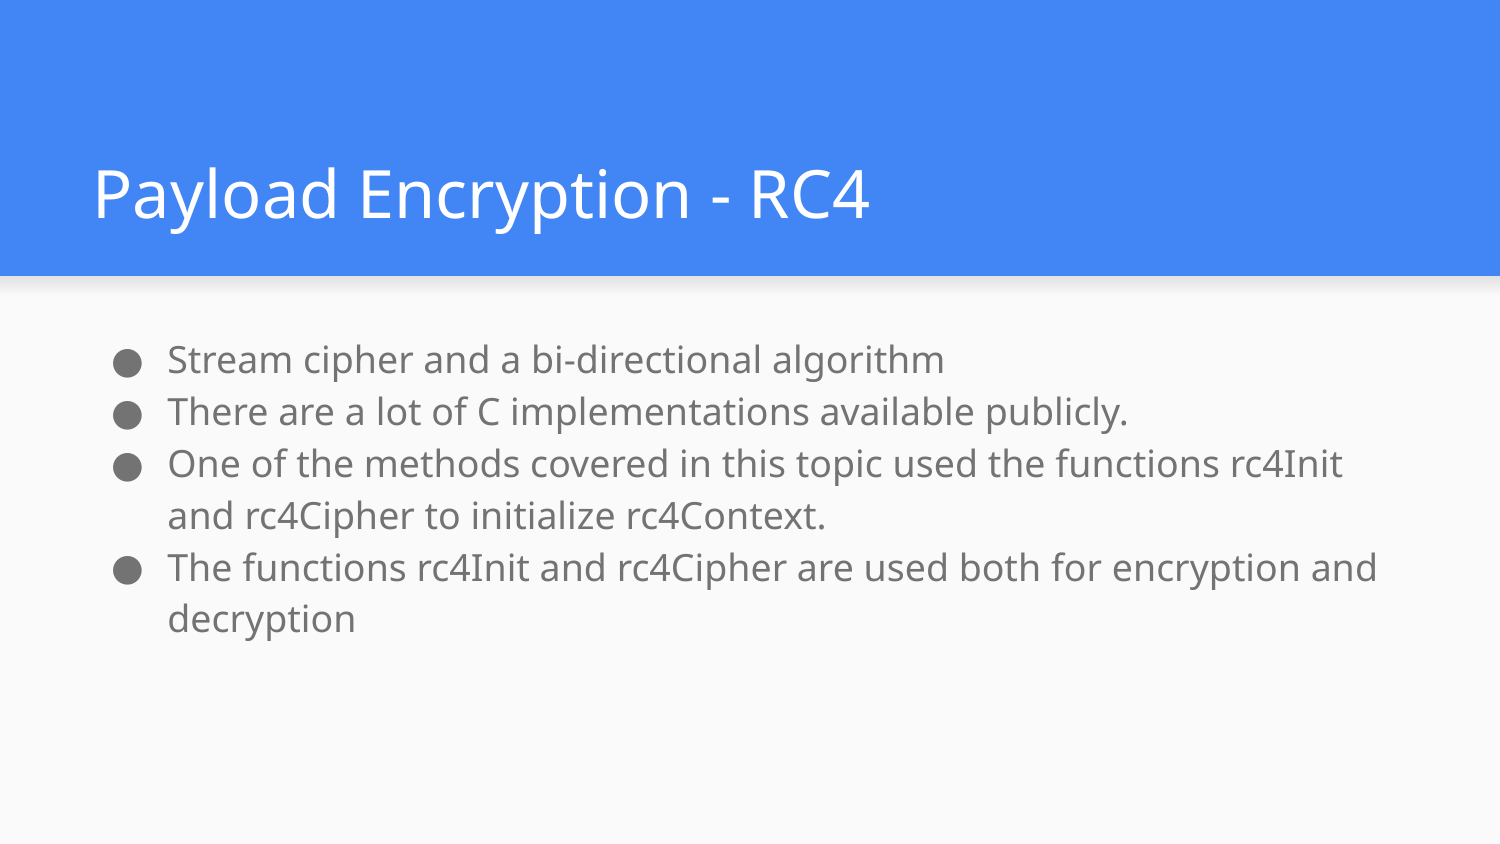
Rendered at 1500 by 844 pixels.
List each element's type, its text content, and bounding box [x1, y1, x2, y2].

title Payload Encryption - RC4 [77, 121, 1427, 248]
list Stream cipher and a bi-directional algorithm There are a lot of C implementations available publicly. One of the methods covered in this topic used the functions rc4Init and rc4Cipher to initialize rc4Context. The functions rc4Init and rc4Cipher are used both for encryption and decryption [77, 314, 1427, 760]
